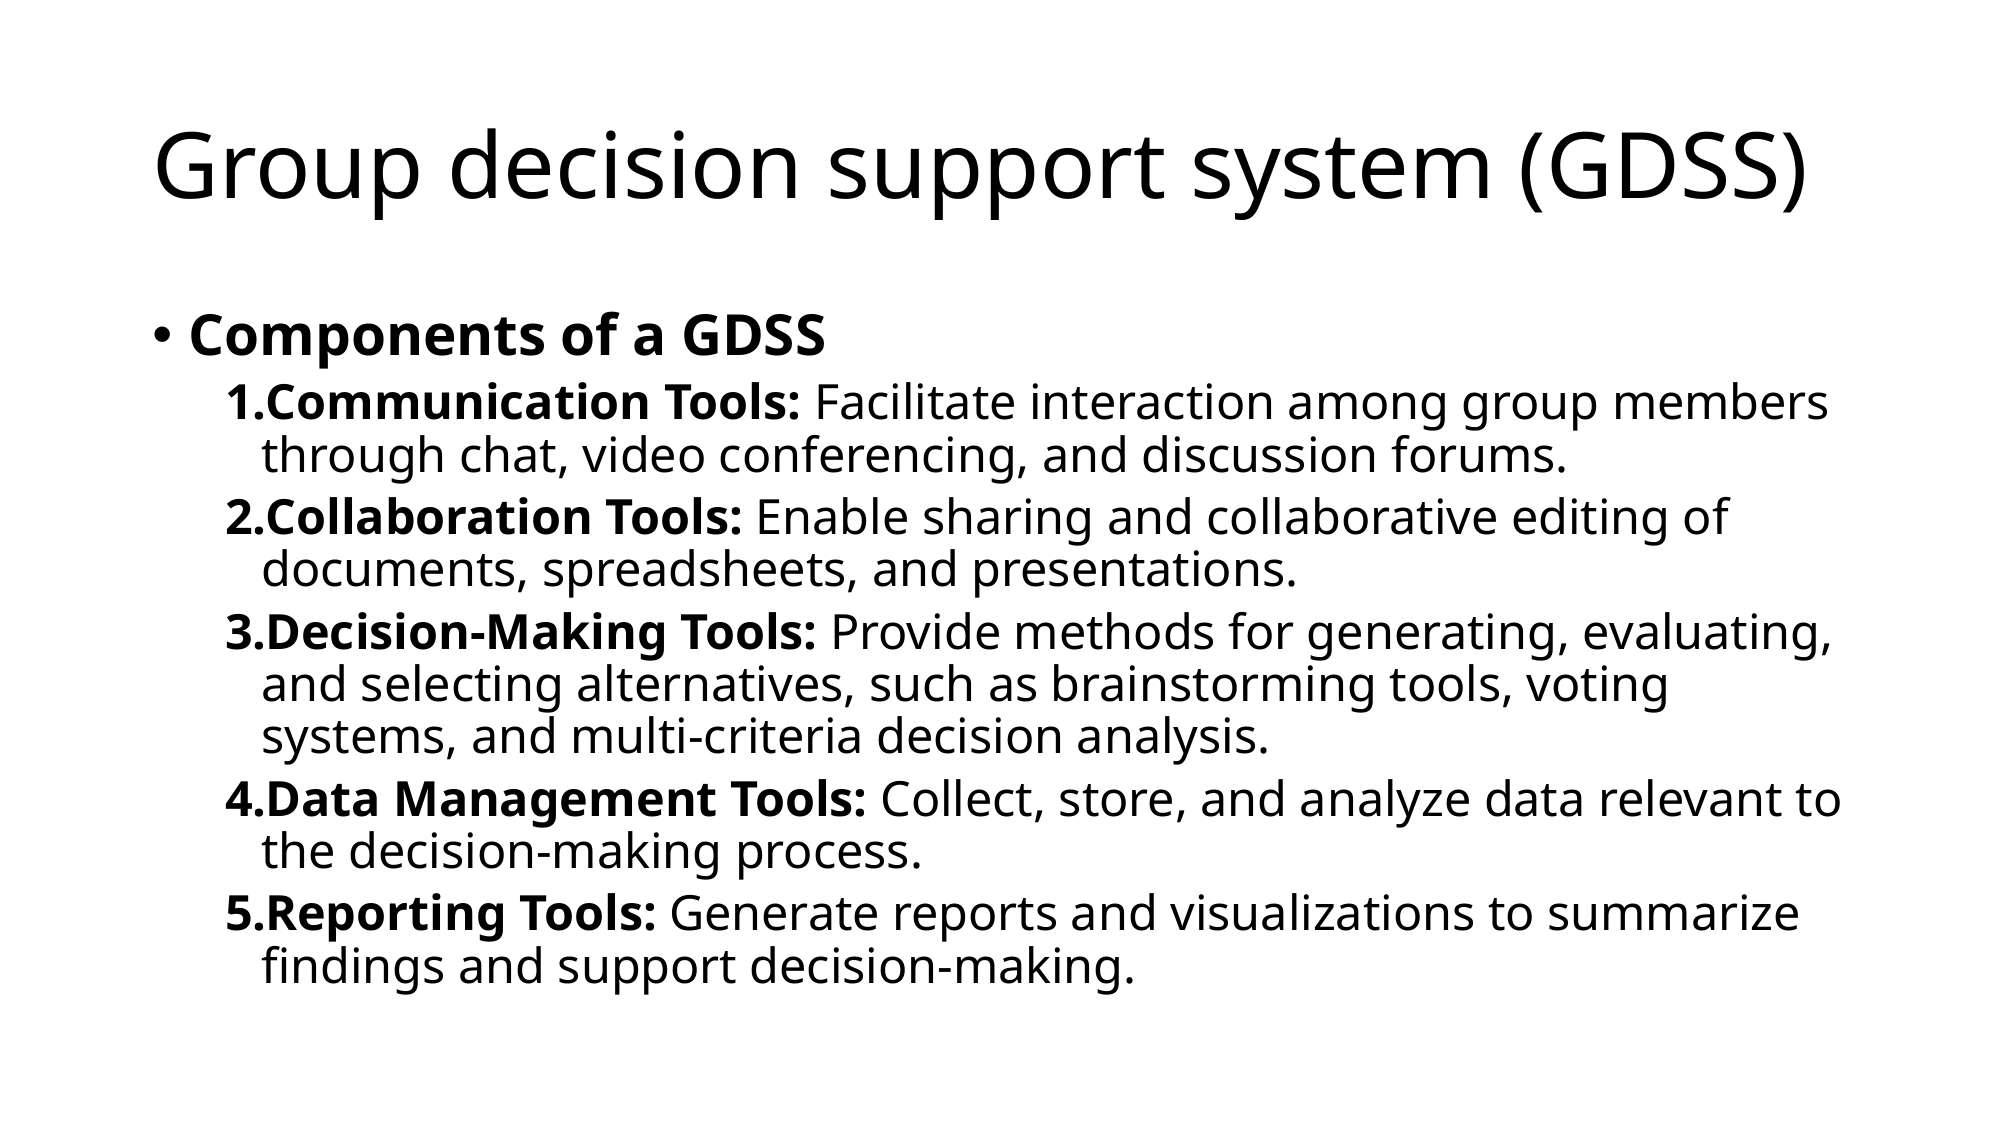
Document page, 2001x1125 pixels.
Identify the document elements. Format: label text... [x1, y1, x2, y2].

title Group decision support system (GDSS) [137, 59, 1863, 278]
list Components of a GDSS Communication Tools: Facilitate interaction among group members through chat, video conferencing, and discussion forums. Collaboration Tools: Enable sharing and collaborative editing of documents, spreadsheets, and presentations. Decision-Making Tools: Provide methods for generating, evaluating, and selecting alternatives, such as brainstorming tools, voting systems, and multi-criteria decision analysis. Data Management Tools: Collect, store, and analyze data relevant to the decision-making process. Reporting Tools: Generate reports and visualizations to summarize findings and support decision-making. [137, 299, 1863, 1014]
